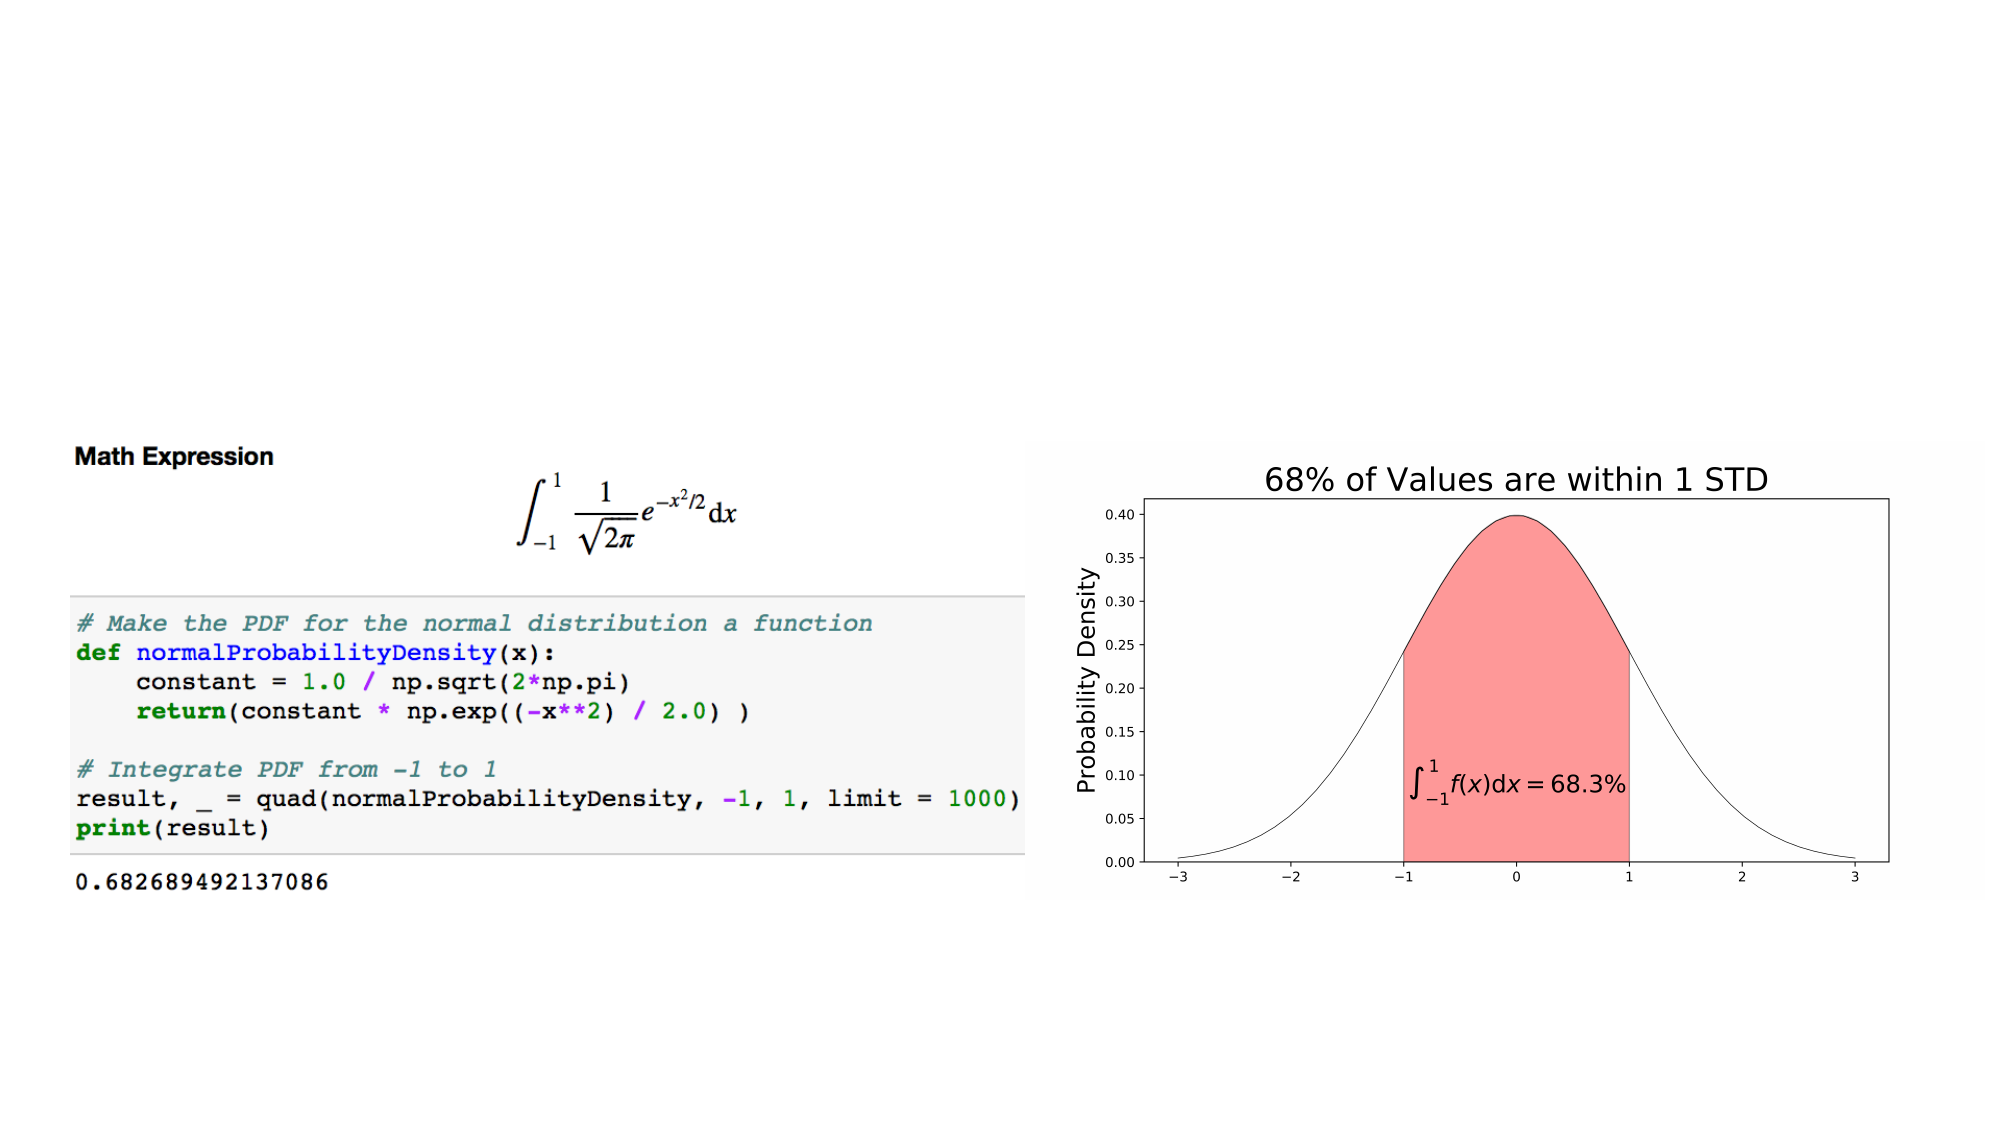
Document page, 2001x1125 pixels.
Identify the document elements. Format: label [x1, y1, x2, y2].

text_box [70, 441, 1985, 900]
